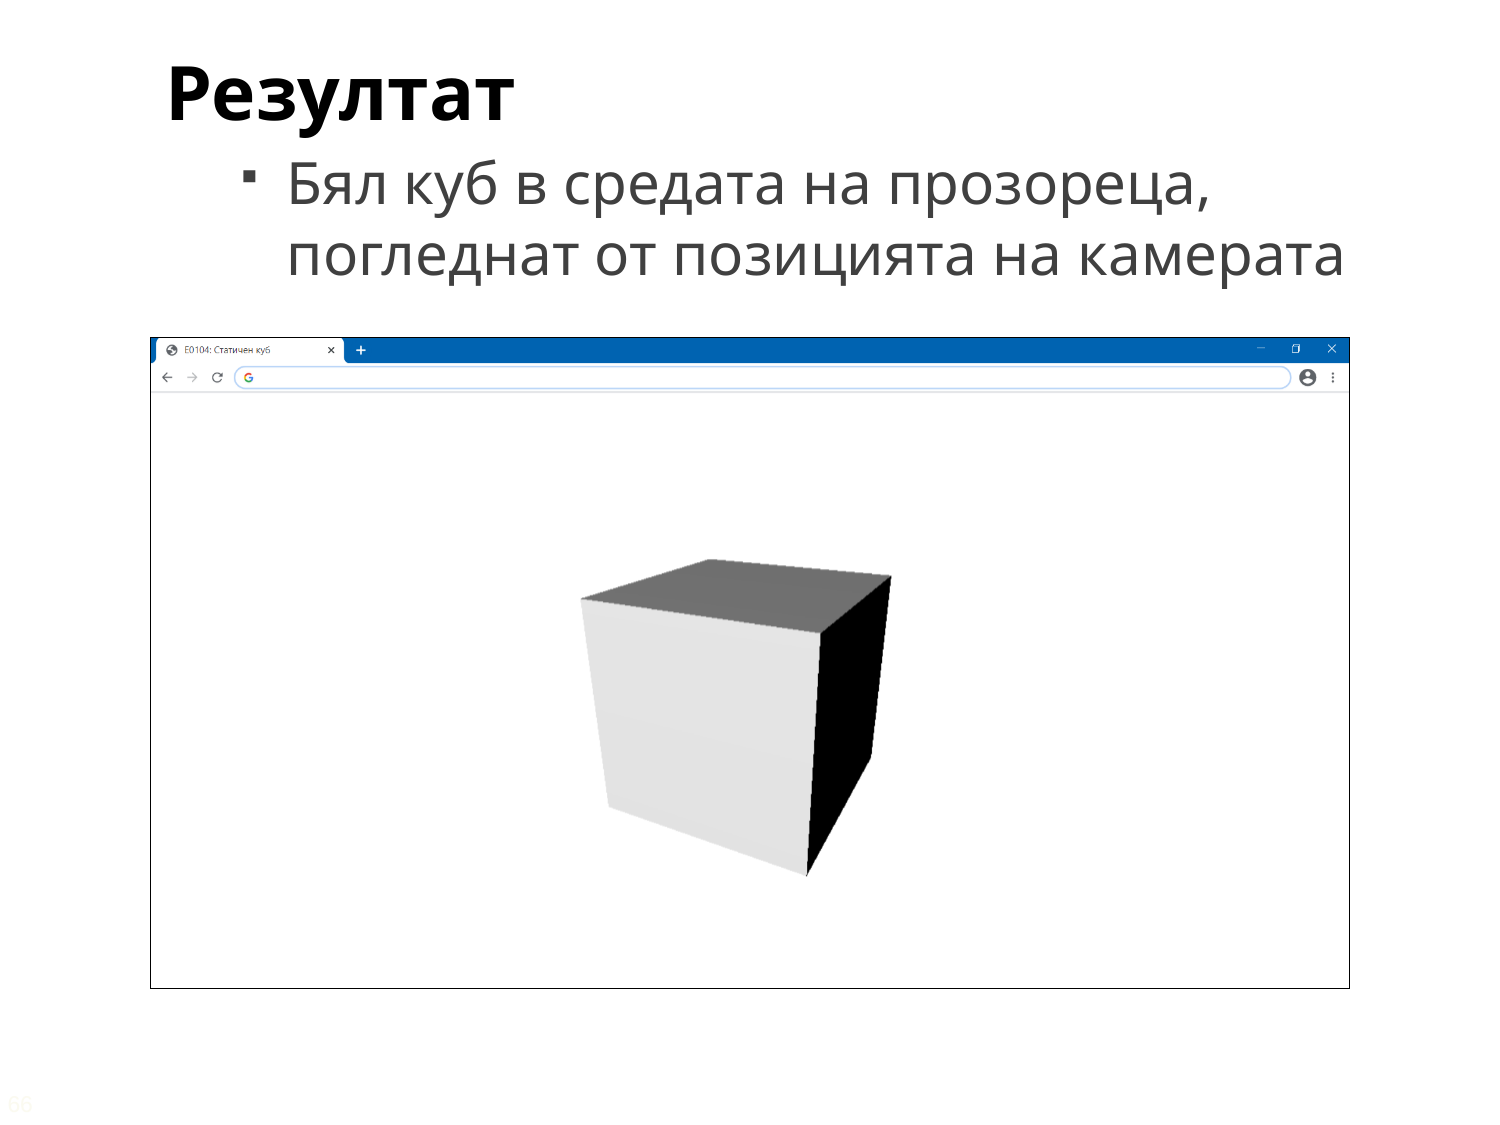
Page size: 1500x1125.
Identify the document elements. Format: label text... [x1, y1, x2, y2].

list Резултат Бял куб в средата на прозореца, погледнат от позицията на камерата [150, 37, 1488, 1113]
picture [149, 337, 1351, 989]
